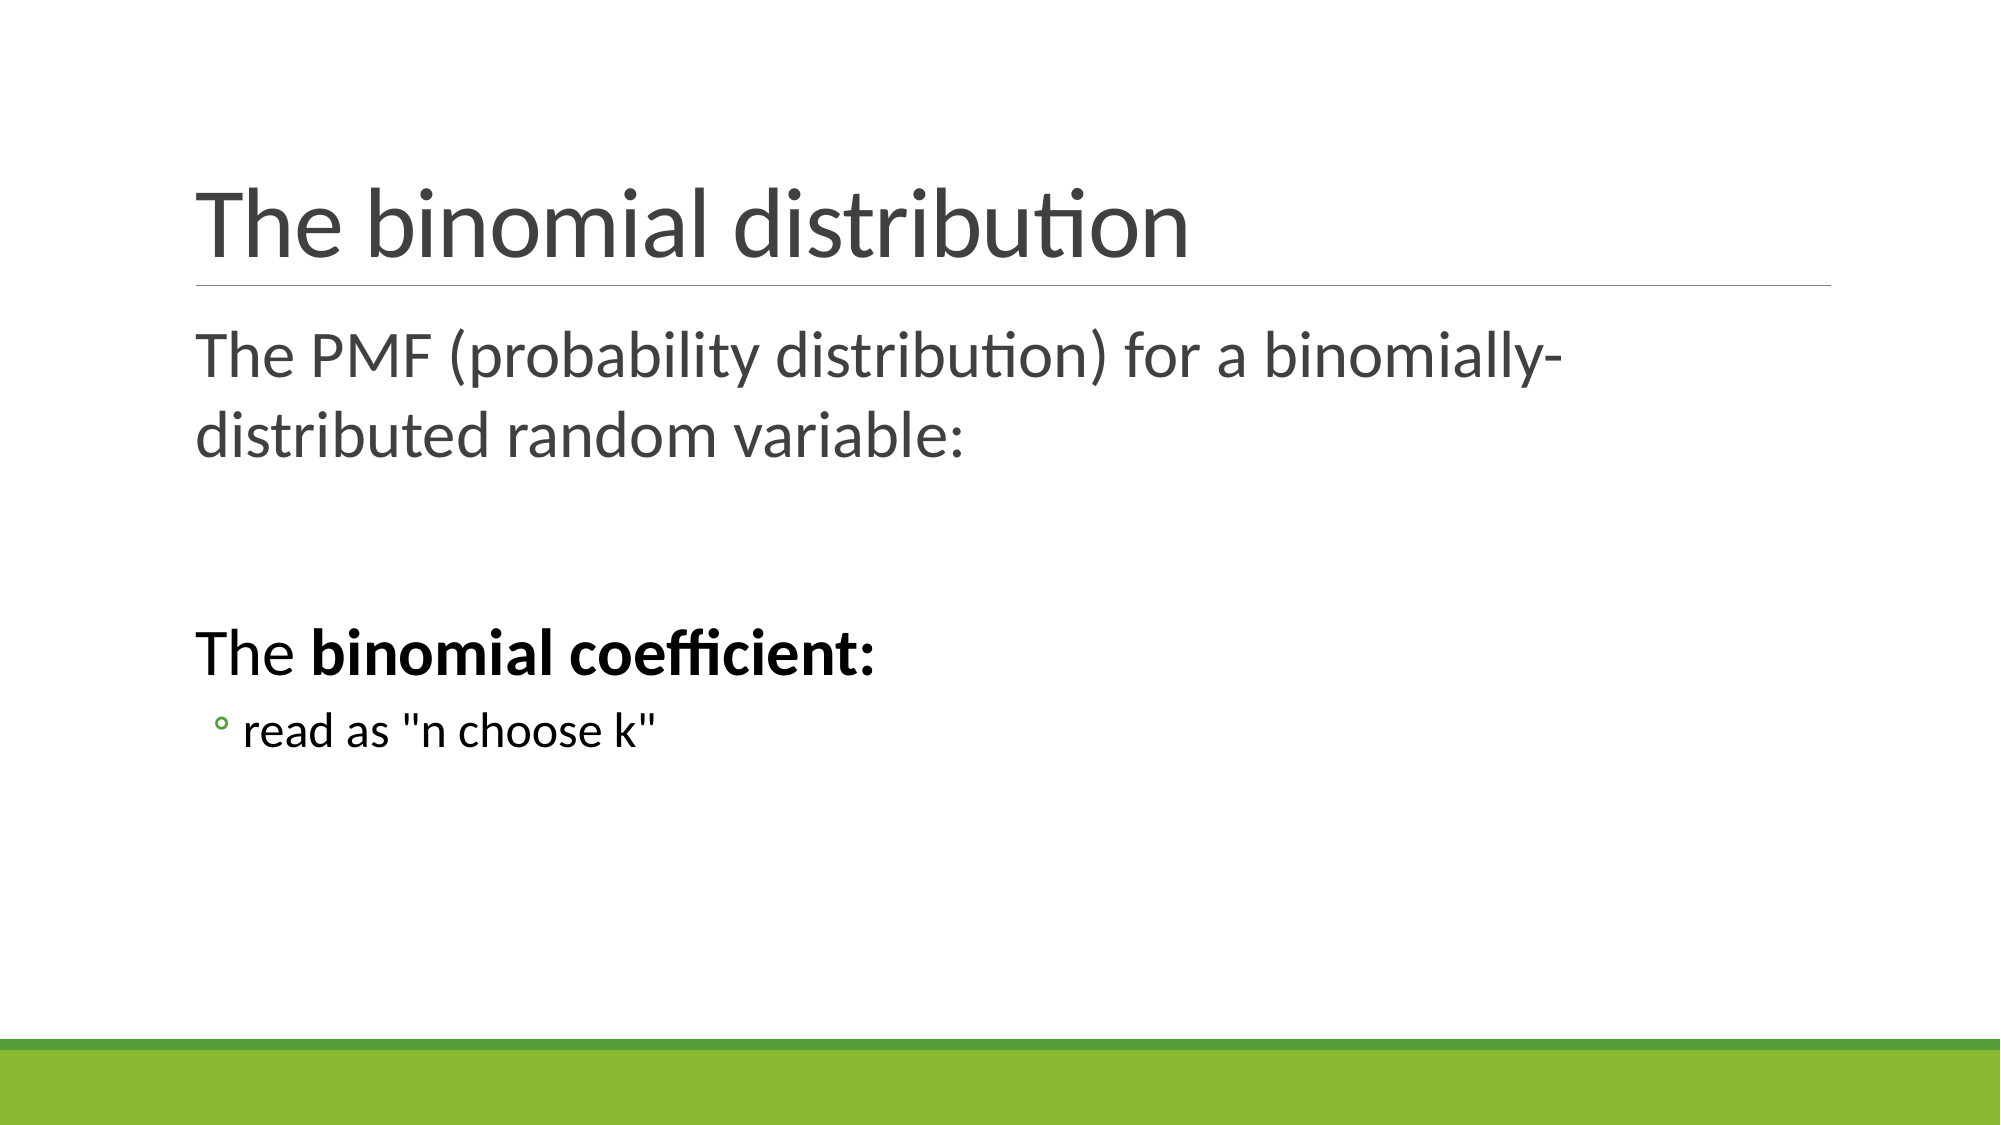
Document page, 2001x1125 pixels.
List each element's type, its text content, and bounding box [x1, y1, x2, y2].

title The binomial distribution [180, 47, 1830, 285]
